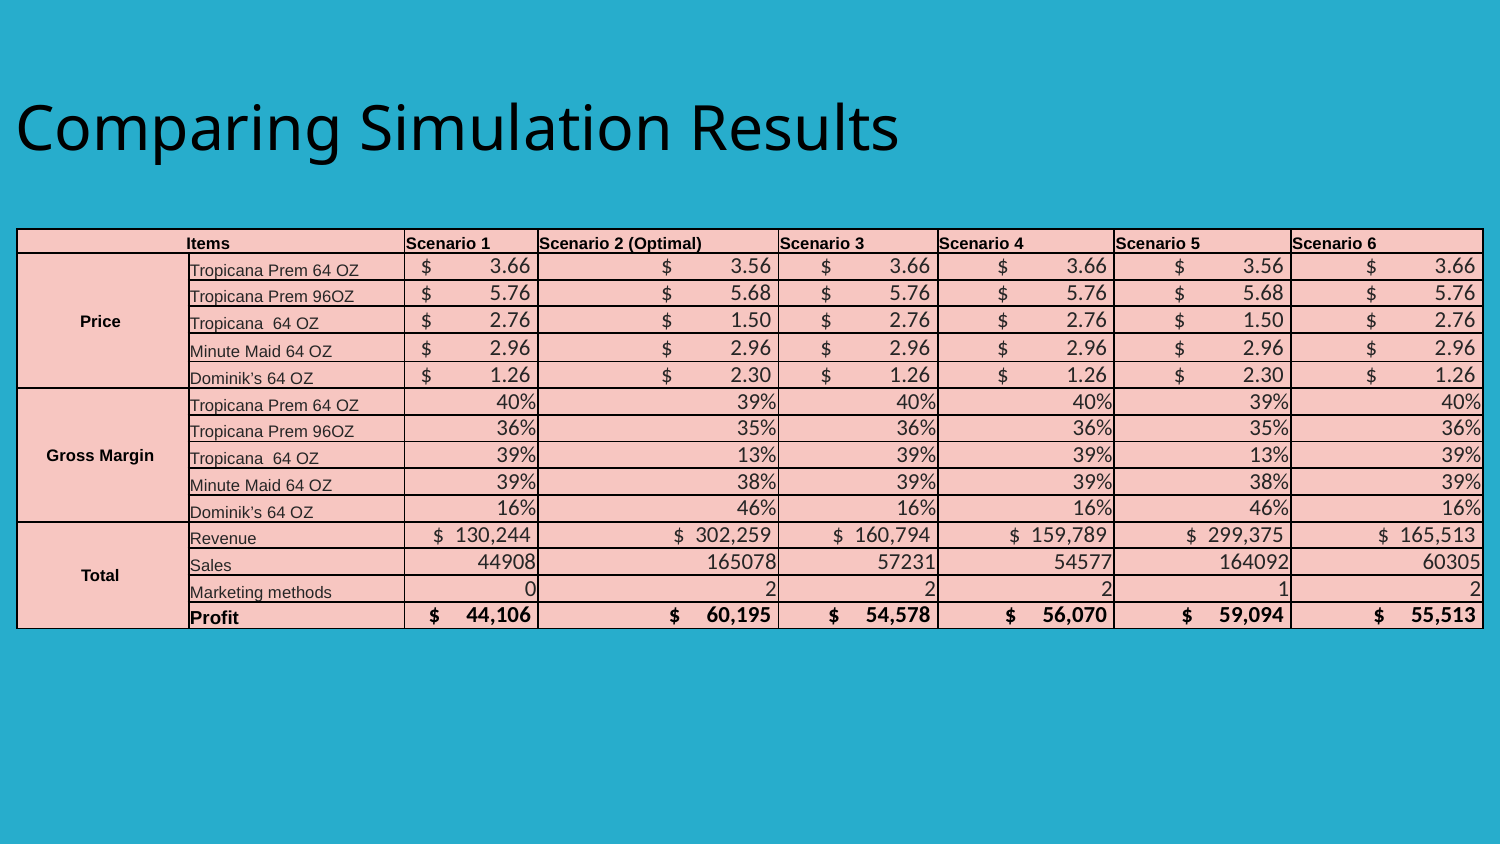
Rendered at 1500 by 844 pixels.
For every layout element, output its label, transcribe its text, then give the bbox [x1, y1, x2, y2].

table_header Scenario 5 [1115, 230, 1290, 252]
table_cell $ 2.76 [939, 307, 1113, 332]
table_header Scenario 3 [779, 230, 937, 252]
table_cell 39% [779, 469, 937, 494]
table_cell 46% [1115, 496, 1290, 521]
table_cell 13% [1115, 442, 1290, 467]
title Comparing Simulation Results [0, 72, 1267, 191]
table_cell $ 1.26 [1292, 362, 1482, 387]
table_cell $ 159,789 [939, 523, 1113, 547]
table_cell $ 2.96 [539, 334, 778, 361]
table_header Scenario 1 [405, 230, 537, 252]
table_header Scenario 2 (Optimal) [539, 230, 778, 252]
table_cell 39% [1292, 469, 1482, 494]
table_cell $ 2.76 [779, 307, 937, 332]
table_cell $ 2.96 [779, 334, 937, 361]
table_cell 40% [939, 389, 1113, 414]
table_cell 2 [939, 576, 1113, 601]
table_cell $ 2.30 [1115, 362, 1290, 387]
table_cell Tropicana Prem 96OZ​ [190, 416, 404, 441]
table_cell Tropicana Prem 96OZ​ [190, 281, 404, 305]
table_cell $ 5.76 [939, 281, 1113, 305]
table_header Scenario 4 [939, 230, 1113, 252]
table_cell 35% [539, 416, 778, 441]
table_cell 39% [405, 469, 537, 494]
table_cell $ 3.66 [405, 254, 537, 279]
table_cell Sales [190, 549, 404, 574]
table_cell Tropicana 64 OZ​ [190, 307, 404, 332]
table_cell $ 5.76 [1292, 281, 1482, 305]
table_cell 2 [779, 576, 937, 601]
table_cell 36% [405, 416, 537, 441]
table_cell 57231 [779, 549, 937, 574]
table_cell $ 5.76 [779, 281, 937, 305]
table_cell $ 2.96 [405, 334, 537, 361]
table_cell 39% [1292, 442, 1482, 467]
table_cell Dominik’s 64 OZ​​ [190, 496, 404, 521]
table_cell Dominik’s 64 OZ​​ [190, 362, 404, 387]
table_cell 164092 [1115, 549, 1290, 574]
table_cell $ 160,794 [779, 523, 937, 547]
table_cell 35% [1115, 416, 1290, 441]
table_cell $ 5.68 [539, 281, 778, 305]
table_cell 16% [779, 496, 937, 521]
table_cell 39% [939, 469, 1113, 494]
table_cell 60305 [1292, 549, 1482, 574]
table_cell $ 2.96 [1115, 334, 1290, 361]
table_cell $ 299,375 [1115, 523, 1290, 547]
table_cell Tropicana Prem 64 OZ​ [190, 254, 404, 279]
table_cell Revenue [190, 523, 404, 547]
table_cell 2 [1292, 576, 1482, 601]
table_cell 0 [405, 576, 537, 601]
table_cell 40% [1292, 389, 1482, 414]
table_cell $ 1.50 [539, 307, 778, 332]
table_cell 44908 [405, 549, 537, 574]
table_cell 46% [539, 496, 778, 521]
table_cell $ 2.96 [1292, 334, 1482, 361]
table_cell 13% [539, 442, 778, 467]
table_cell $ 59,094 [1115, 603, 1290, 628]
table_cell 38% [539, 469, 778, 494]
table_cell $ 44,106 [405, 603, 537, 628]
table_cell $ 55,513 [1292, 603, 1482, 628]
table_cell 40% [779, 389, 937, 414]
table_cell Total [18, 523, 188, 628]
table_cell 1 [1115, 576, 1290, 601]
table_cell 54577 [939, 549, 1113, 574]
table_cell 165078 [539, 549, 778, 574]
table_cell $ 2.76 [1292, 307, 1482, 332]
table_cell 39% [939, 442, 1113, 467]
table_cell 39% [1115, 389, 1290, 414]
table_cell $ 3.56 [1115, 254, 1290, 279]
table_cell 16% [1292, 496, 1482, 521]
table_cell 39% [539, 389, 778, 414]
table_cell Minute Maid 64 OZ​ [190, 334, 404, 361]
table_cell Profit [190, 603, 404, 628]
table_cell Minute Maid 64 OZ​ [190, 469, 404, 494]
table_cell $ 1.26 [939, 362, 1113, 387]
table_header Scenario 6 [1292, 230, 1482, 252]
table_cell $ 3.66 [1292, 254, 1482, 279]
table_cell $ 2.96 [939, 334, 1113, 361]
table_cell 39% [405, 442, 537, 467]
table_cell 36% [939, 416, 1113, 441]
table_cell $ 1.26 [405, 362, 537, 387]
table_cell Gross Margin [18, 389, 188, 521]
table_cell 36% [779, 416, 937, 441]
table_cell $ 56,070 [939, 603, 1113, 628]
table_cell $ 165,513 [1292, 523, 1482, 547]
table_cell Tropicana Prem 64 OZ​ [190, 389, 404, 414]
table_cell 38% [1115, 469, 1290, 494]
table_cell $ 3.66 [939, 254, 1113, 279]
table_cell Price [18, 254, 188, 387]
table_cell 2 [539, 576, 778, 601]
table_cell Tropicana 64 OZ​ [190, 442, 404, 467]
table_cell $ 5.76 [405, 281, 537, 305]
table_cell $ 3.66 [779, 254, 937, 279]
table_cell $ 2.76 [405, 307, 537, 332]
table_cell $ 54,578 [779, 603, 937, 628]
table_cell $ 2.30 [539, 362, 778, 387]
table_cell $ 1.50 [1115, 307, 1290, 332]
table_cell 36% [1292, 416, 1482, 441]
table_cell 39% [779, 442, 937, 467]
table_cell 16% [405, 496, 537, 521]
table_cell $ 302,259 [539, 523, 778, 547]
table_cell 40% [405, 389, 537, 414]
table_cell 16% [939, 496, 1113, 521]
table_cell $ 1.26 [779, 362, 937, 387]
table_cell $ 130,244 [405, 523, 537, 547]
table_header Items [18, 230, 404, 252]
table_cell $ 3.56 [539, 254, 778, 279]
table_cell $ 60,195 [539, 603, 778, 628]
table_cell Marketing methods [190, 576, 404, 601]
table_cell $ 5.68 [1115, 281, 1290, 305]
